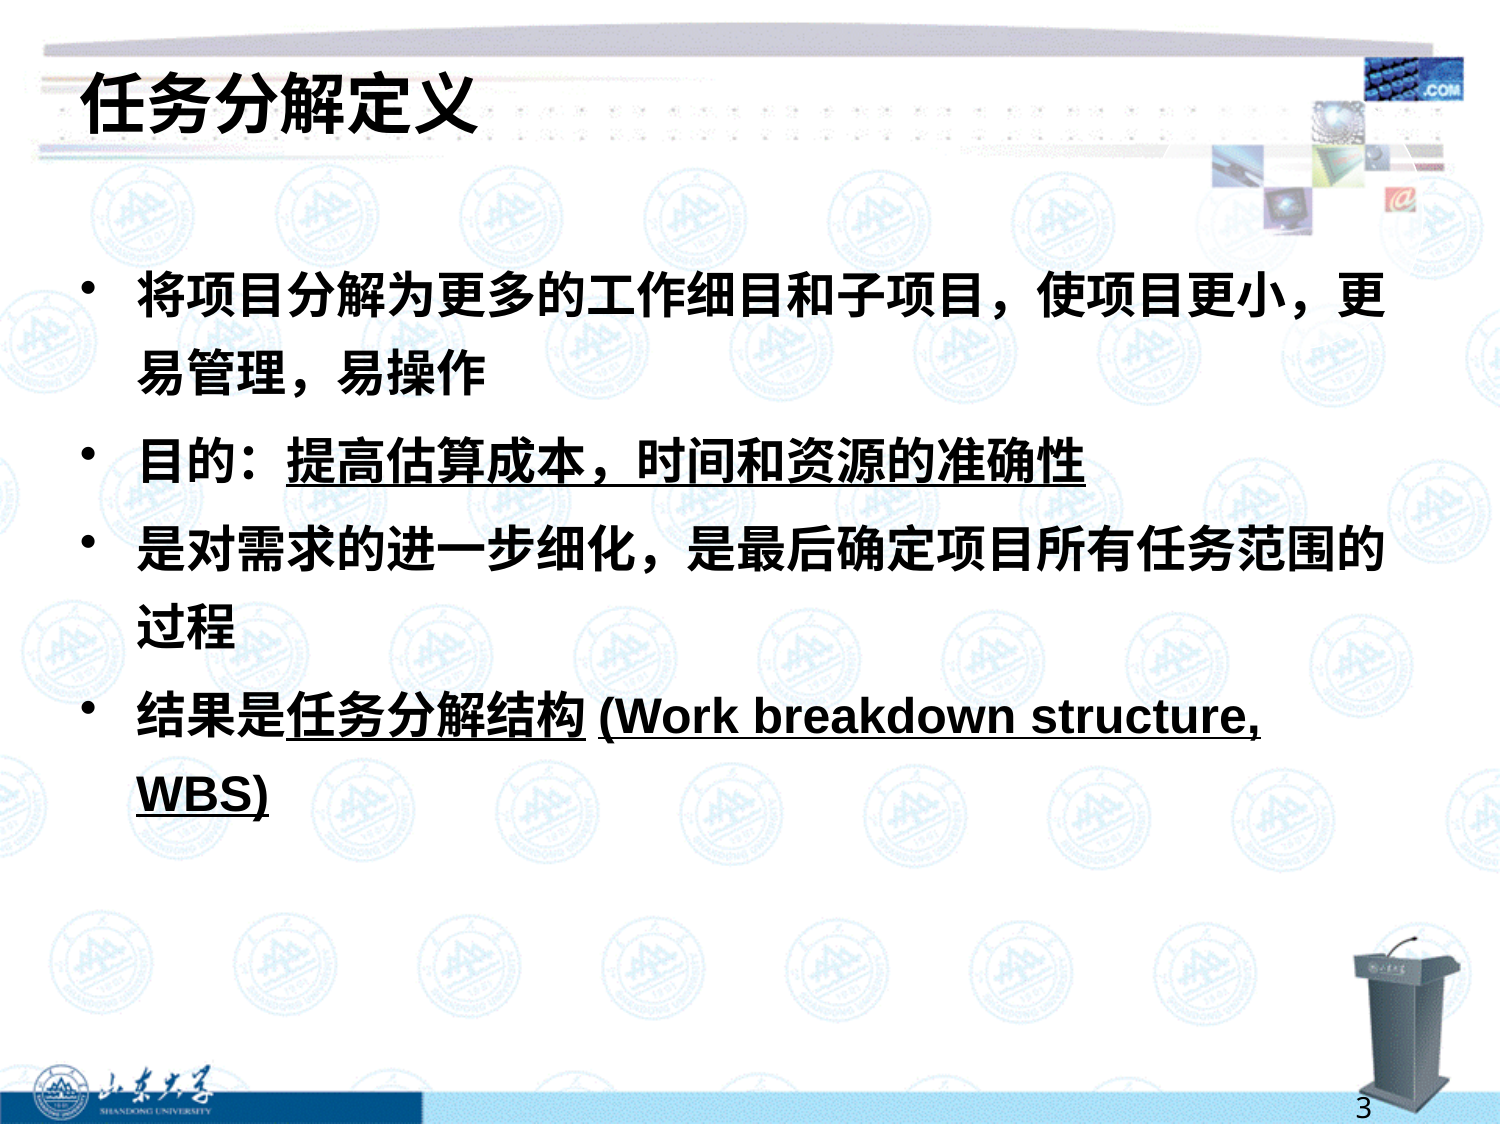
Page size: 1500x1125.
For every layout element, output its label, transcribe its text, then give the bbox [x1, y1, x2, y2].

slide_number 3 [1074, 1082, 1388, 1125]
picture [0, 1, 1500, 1124]
title 任务分解定义 [64, 54, 1424, 149]
list 将项目分解为更多的工作细目和子项目，使项目更小，更易管理，易操作 目的：提高估算成本，时间和资源的准确性 是对需求的进一步细化，是最后确定项目所有任务范围的过程 结果是任务分解结构(Work breakdown structure, WBS) [64, 238, 1424, 1038]
